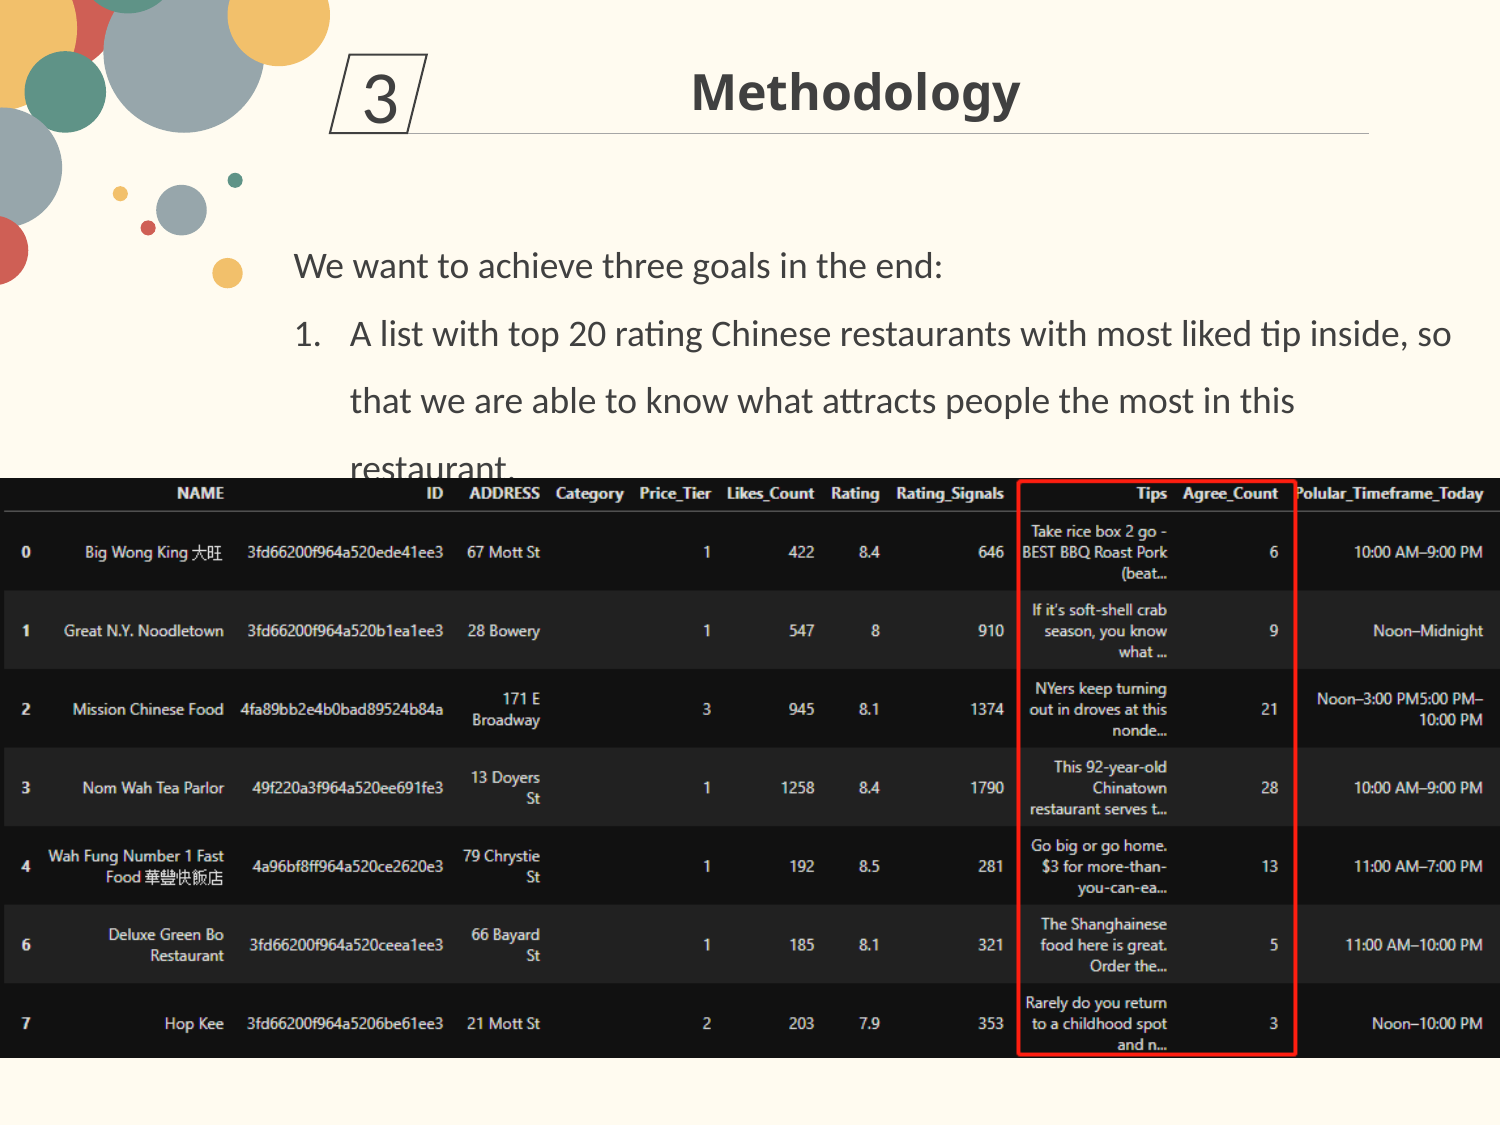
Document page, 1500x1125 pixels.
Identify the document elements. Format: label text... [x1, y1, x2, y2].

text_box We want to achieve three goals in the end: A list with top 20 rating Chinese restaurants with most liked tip inside, so that we are able to know what attracts people the most in this restaurant. [278, 211, 1486, 478]
picture [0, 478, 1500, 1058]
text_box Methodology [675, 52, 1445, 128]
text_box 3 [330, 53, 429, 135]
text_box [0, 0, 330, 289]
